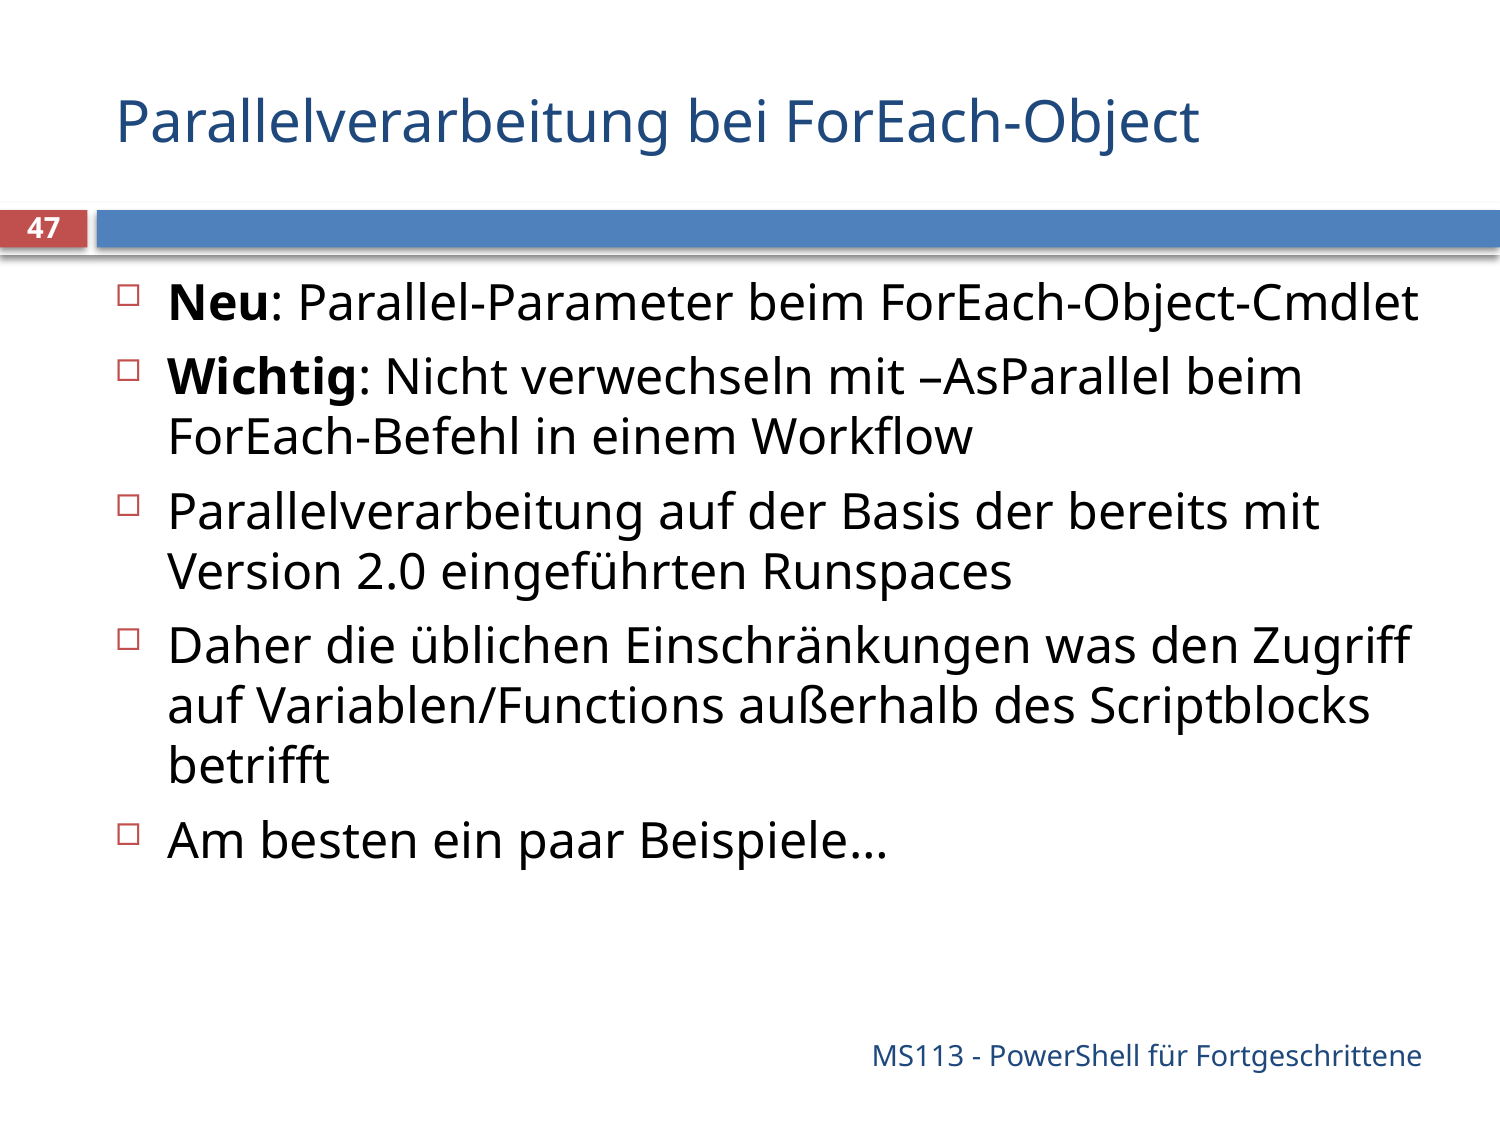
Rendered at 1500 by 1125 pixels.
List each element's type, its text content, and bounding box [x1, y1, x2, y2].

slide_number 47 [0, 208, 88, 249]
footer MS113 - PowerShell für Fortgeschrittene [99, 1024, 1438, 1085]
title Parallelverarbeitung bei ForEach-Object [100, 37, 1438, 200]
list Neu: Parallel-Parameter beim ForEach-Object-Cmdlet Wichtig: Nicht verwechseln mit –AsParallel beim ForEach-Befehl in einem Workflow Parallelverarbeitung auf der Basis der bereits mit Version 2.0 eingeführten Runspaces Daher die üblichen Einschränkungen was den Zugriff auf Variablen/Functions außerhalb des Scriptblocks betrifft Am besten ein paar Beispiele… [100, 262, 1438, 1000]
